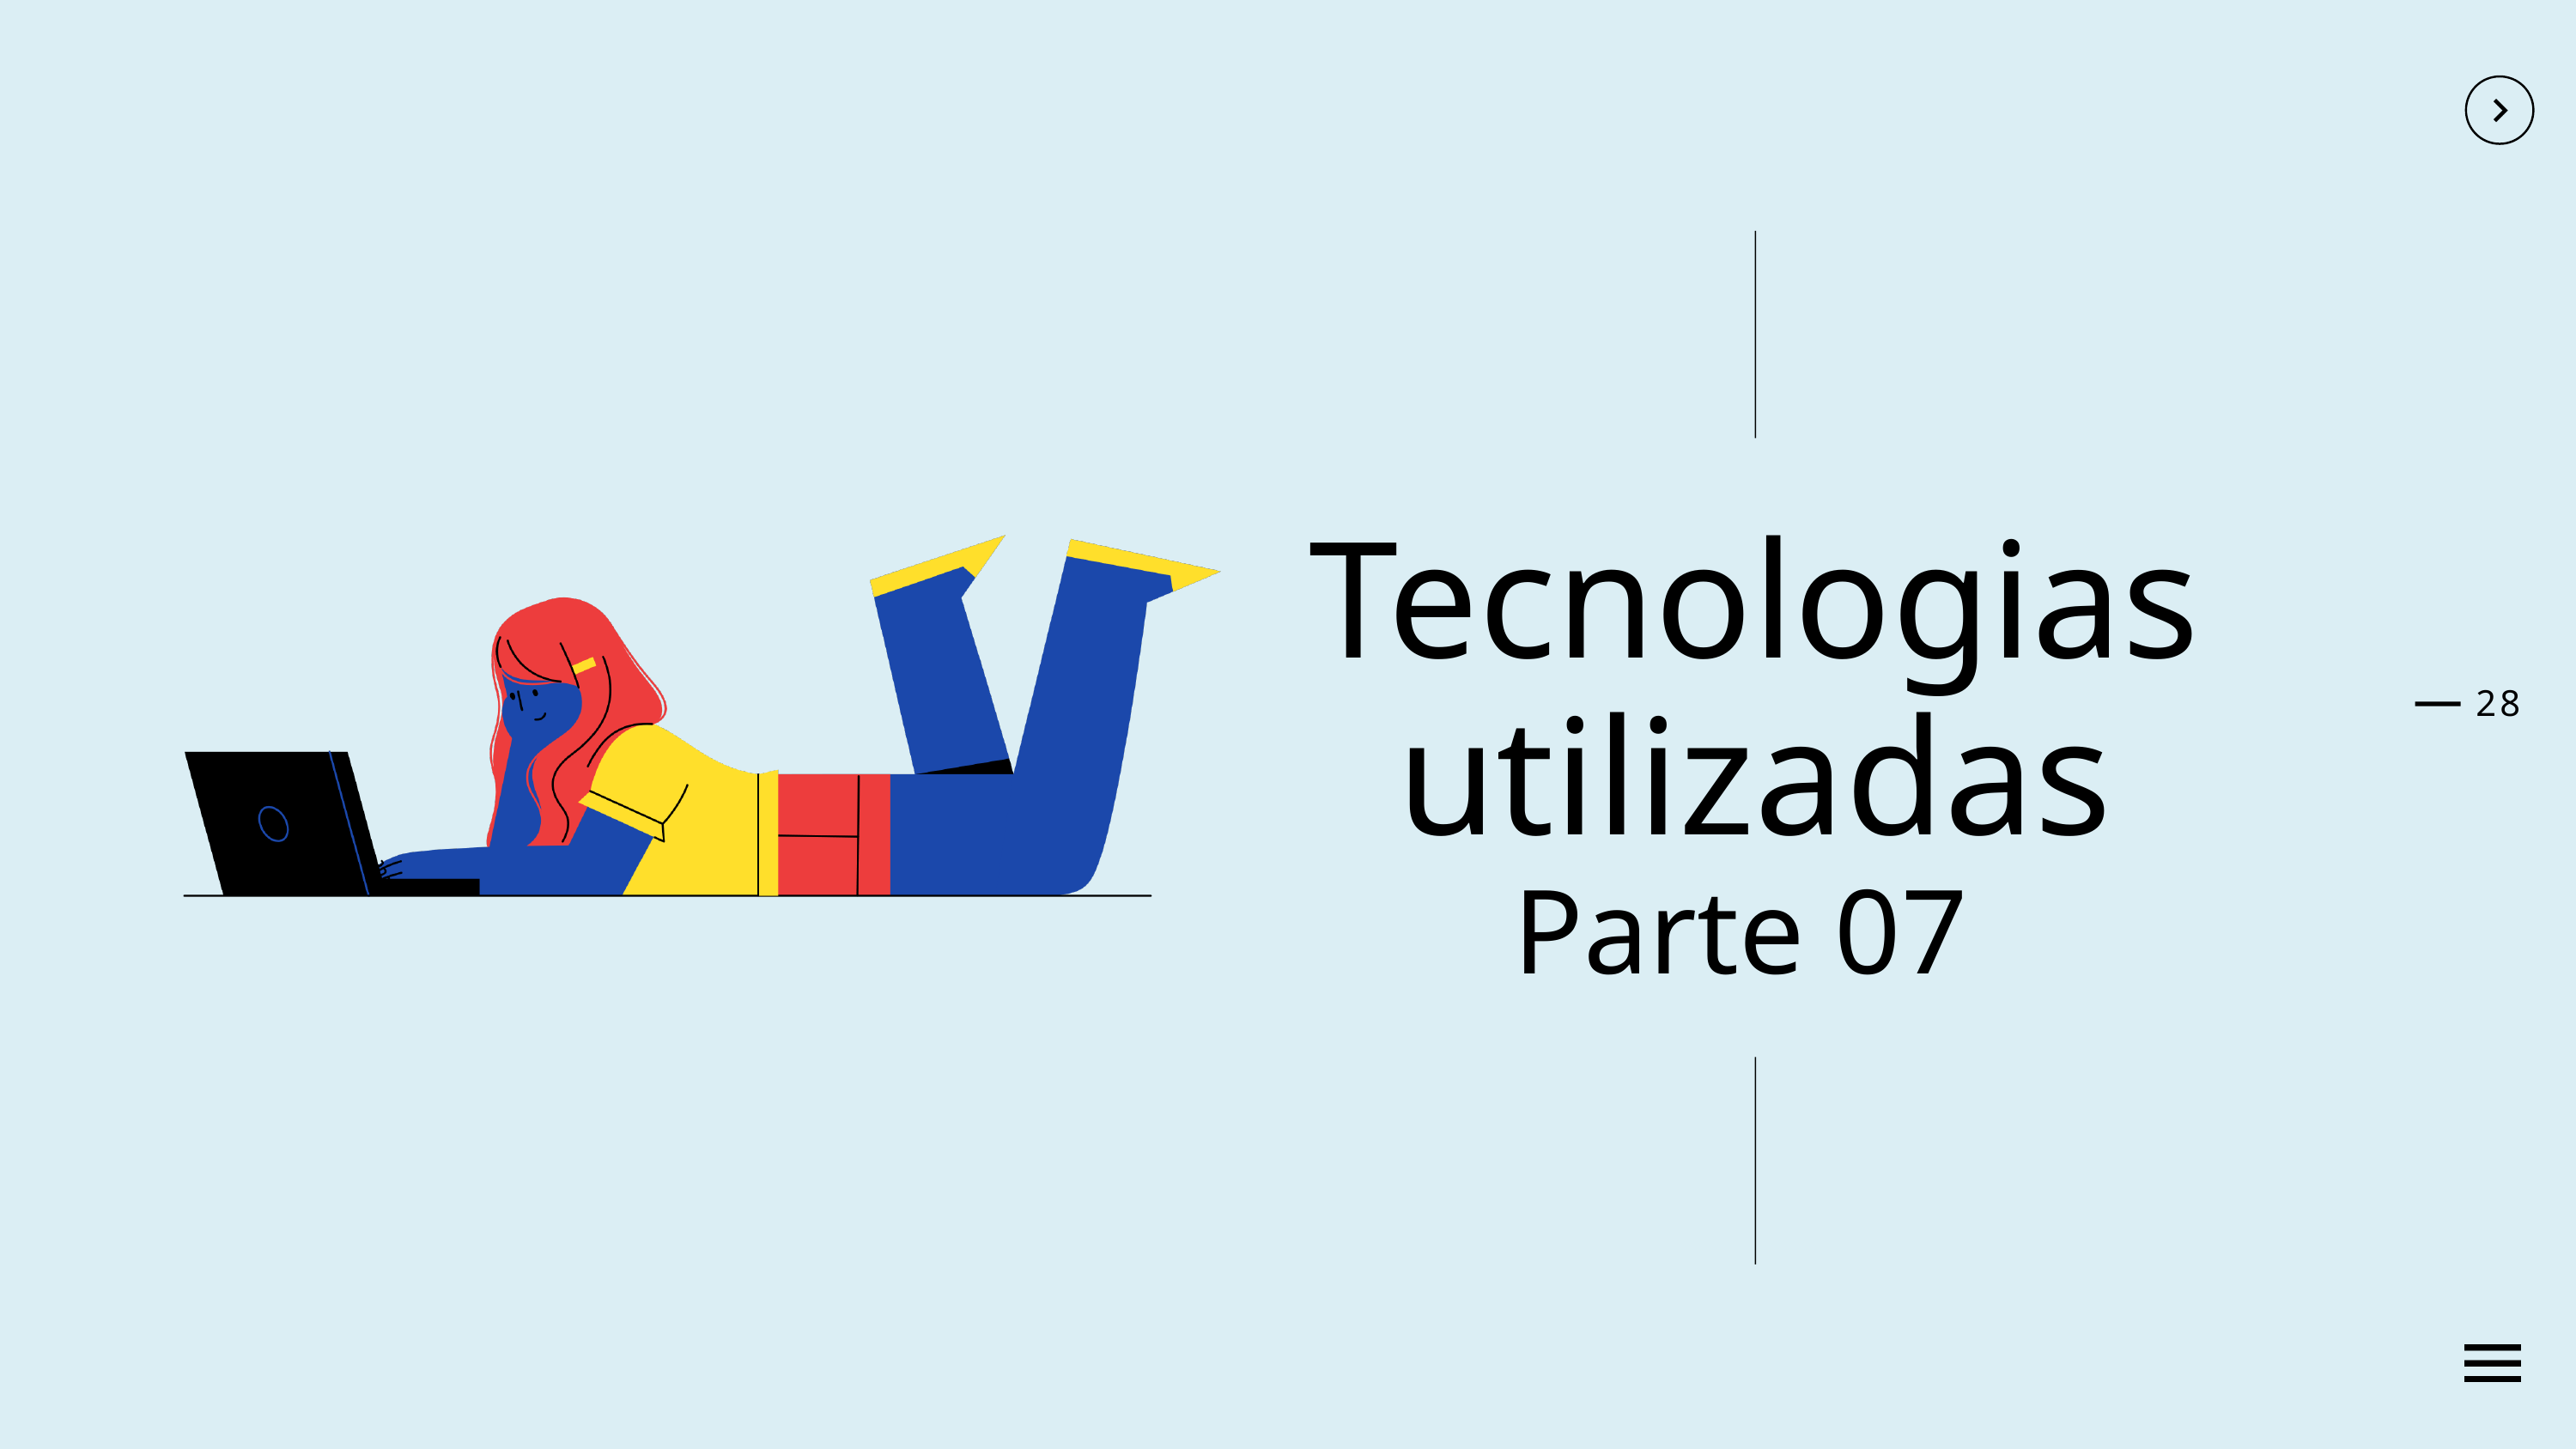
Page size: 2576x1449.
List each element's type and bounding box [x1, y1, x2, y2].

picture [182, 535, 1222, 913]
text_box [1157, 230, 2352, 1264]
text_box [2415, 682, 2521, 724]
picture [2464, 1344, 2521, 1383]
text_box [2464, 75, 2535, 145]
